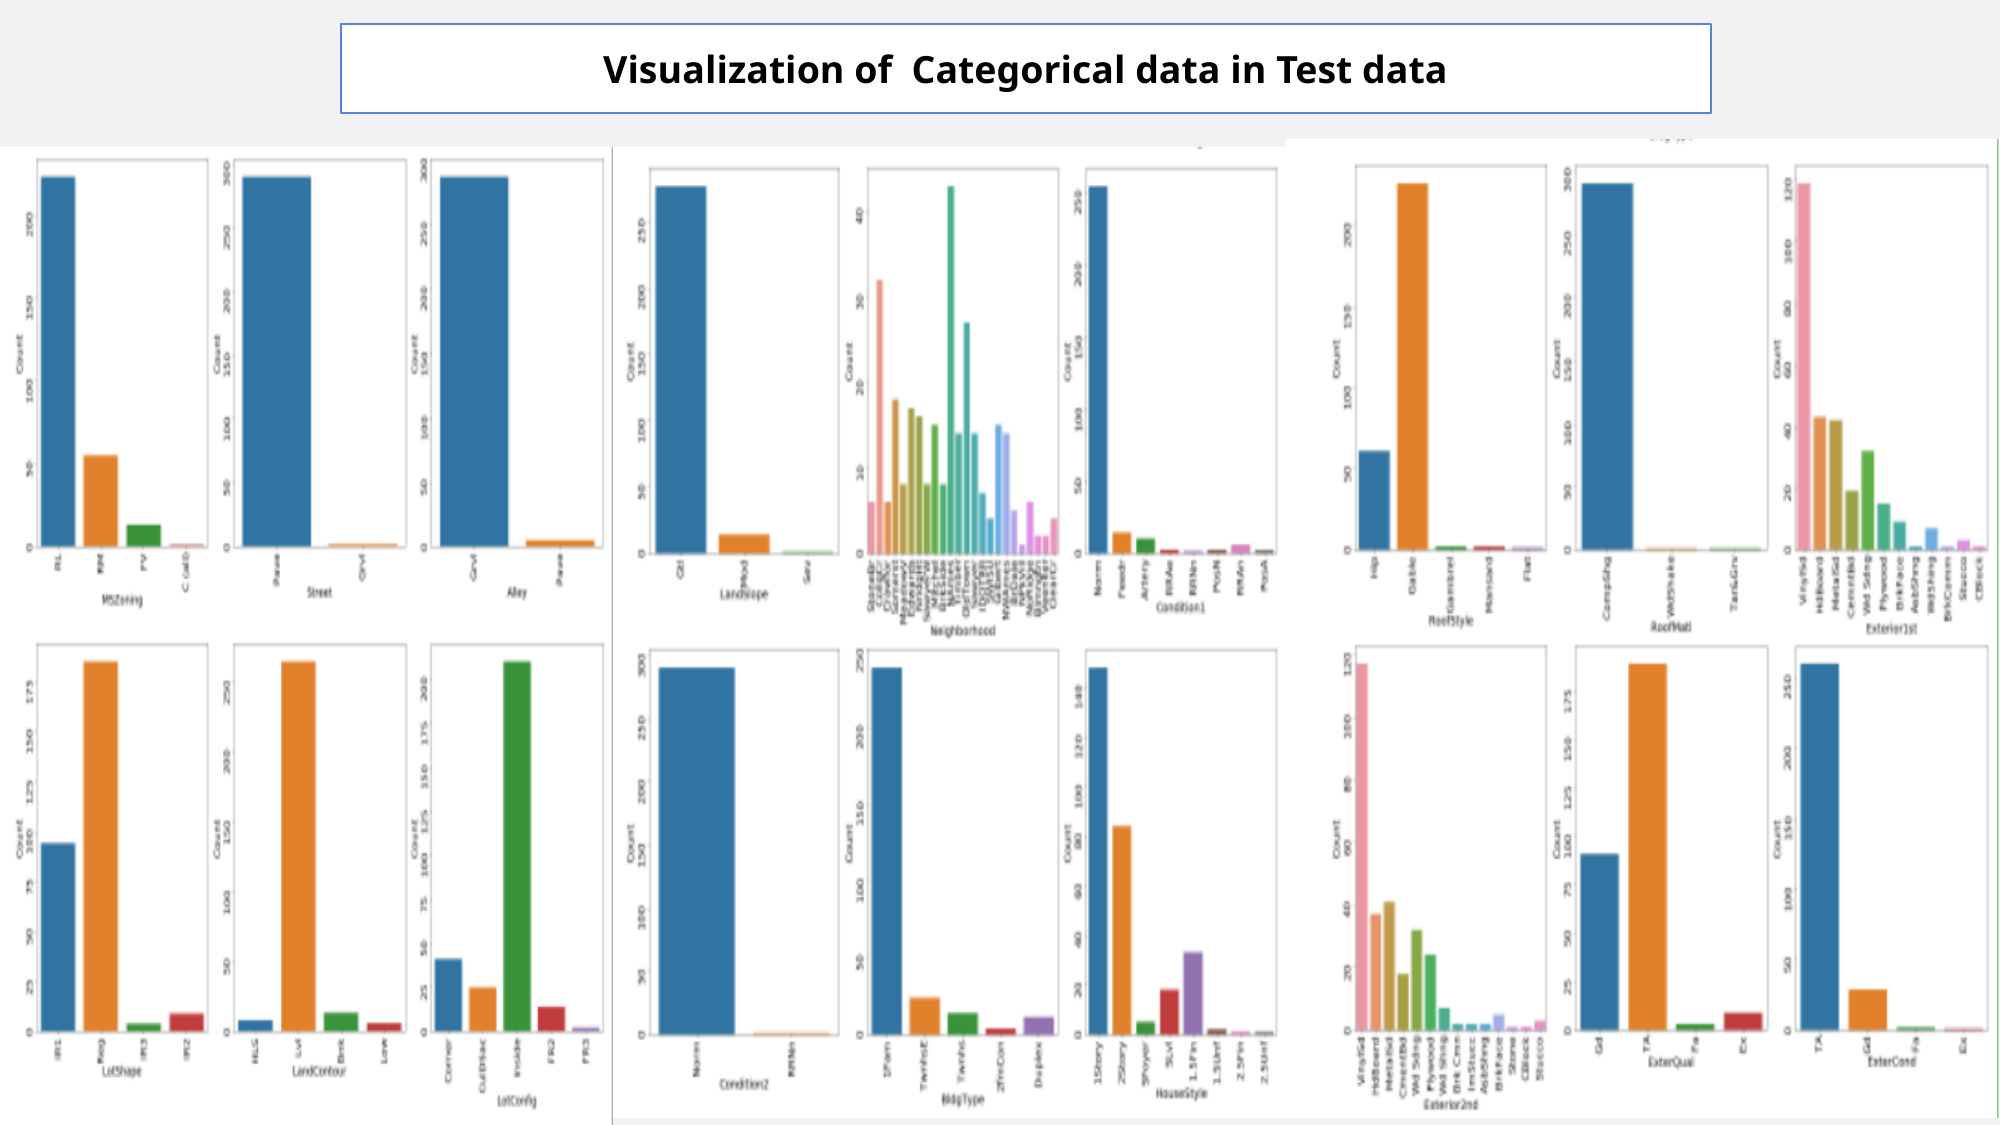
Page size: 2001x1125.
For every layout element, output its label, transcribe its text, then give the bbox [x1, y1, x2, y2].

picture [0, 139, 2000, 1125]
text_box Visualization of Categorical data in Test data [340, 23, 1712, 114]
